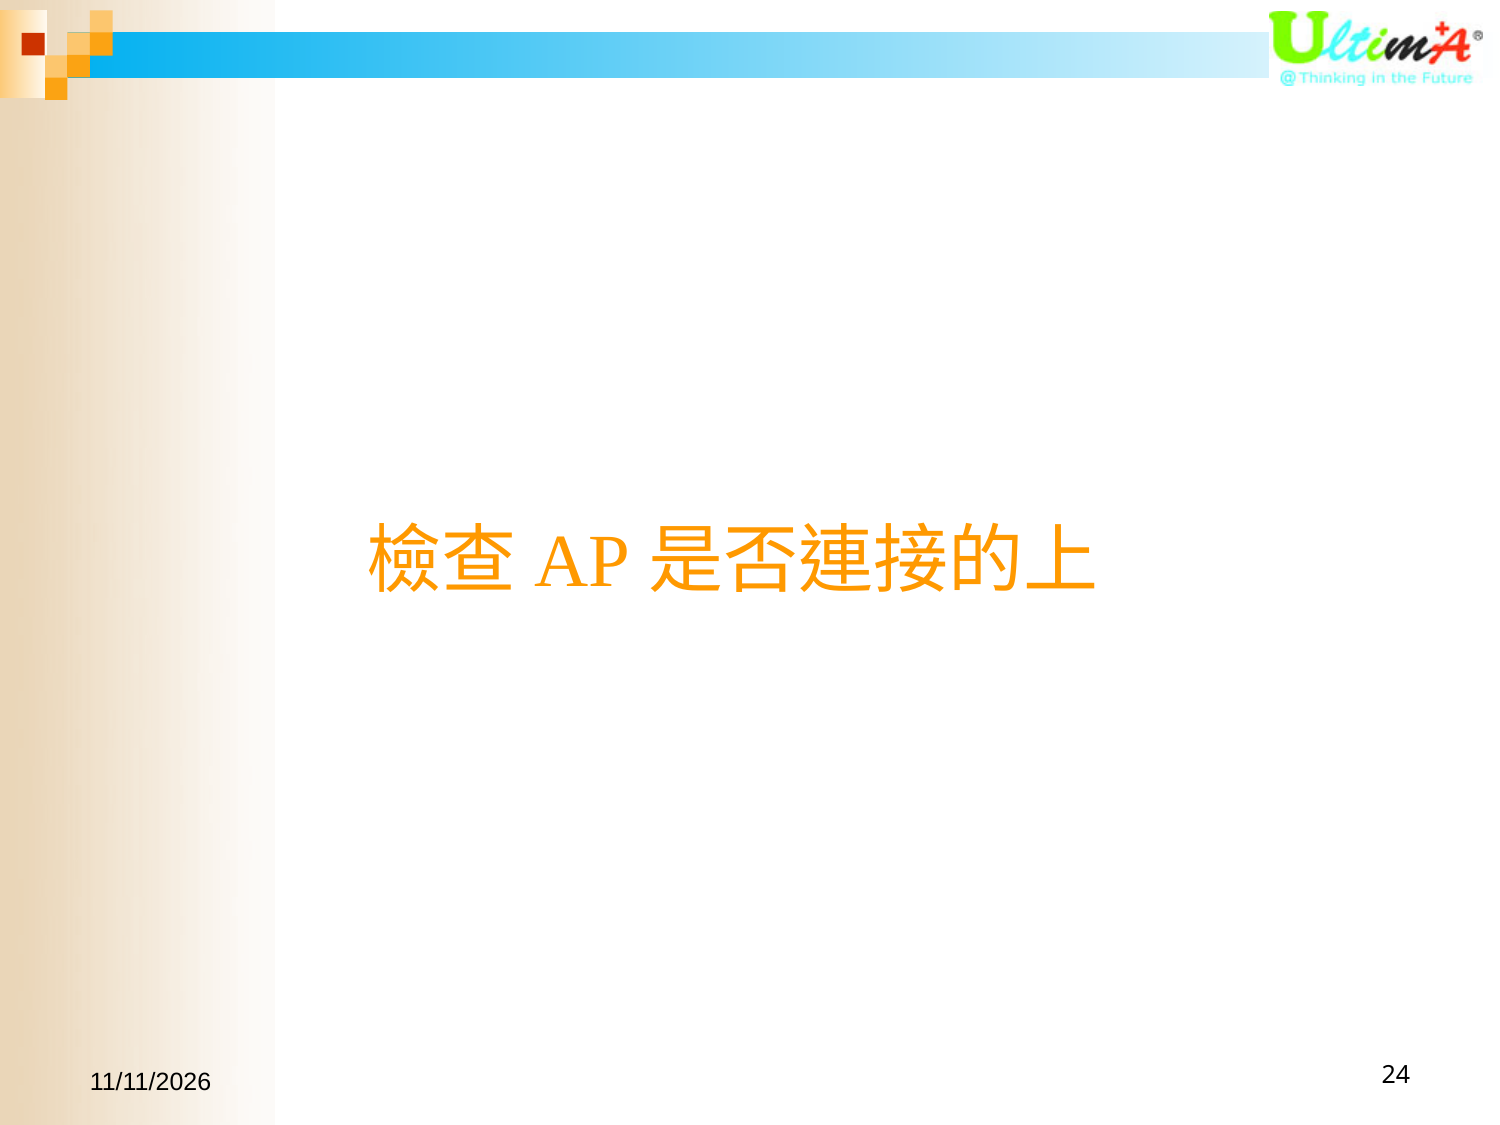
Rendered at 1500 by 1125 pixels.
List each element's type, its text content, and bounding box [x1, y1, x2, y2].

title 檢查AP是否連接的上 [214, 444, 1252, 670]
text_box 24 [1074, 1024, 1425, 1100]
picture [1269, 11, 1483, 86]
text_box 2016/10/22 [75, 1024, 425, 1103]
